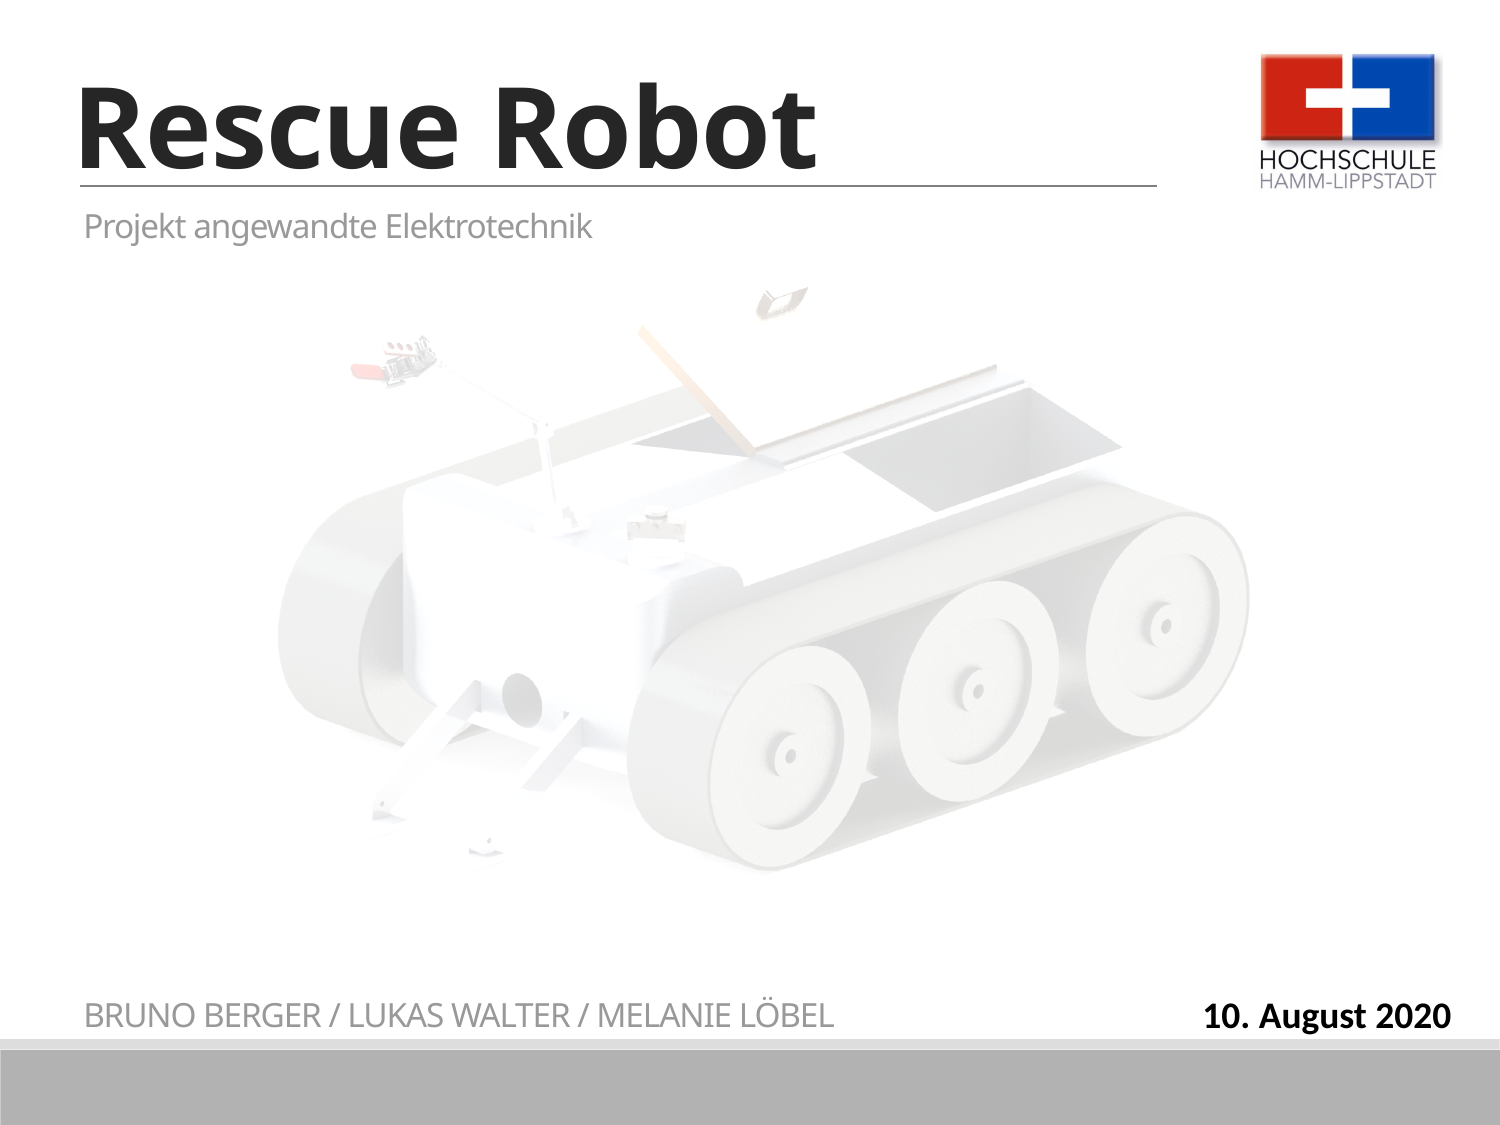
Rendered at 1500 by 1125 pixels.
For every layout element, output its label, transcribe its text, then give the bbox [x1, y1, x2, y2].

picture [188, 49, 1443, 944]
subtitle Bruno Berger / Lukas Walter / Melanie Löbel [68, 943, 1121, 1090]
title Rescue Robot Projekt angewandte Elektrotechnik [57, 0, 906, 492]
text_box 10. August 2020 [563, 819, 1467, 1075]
